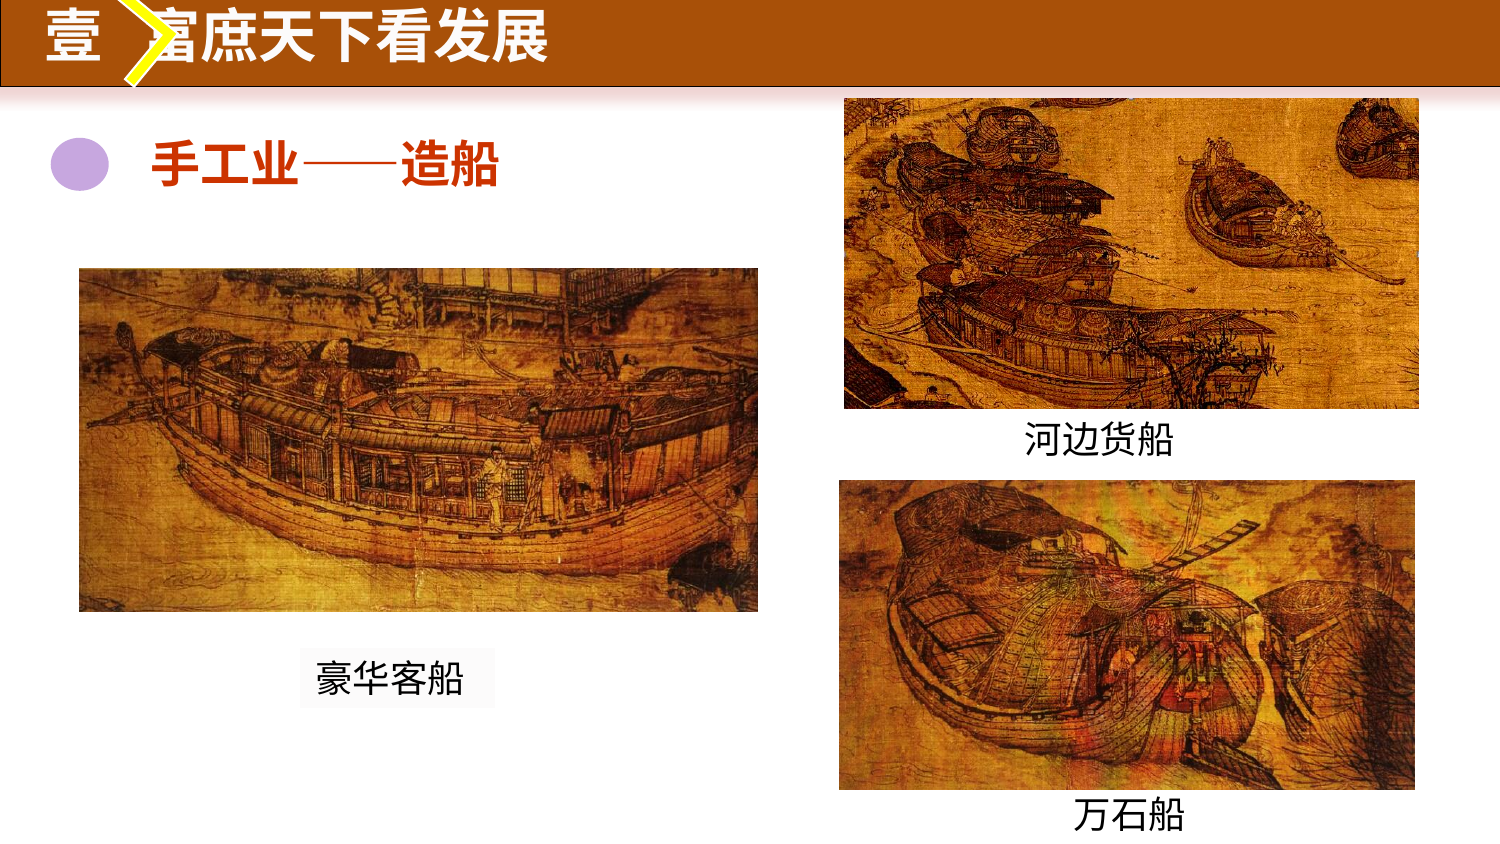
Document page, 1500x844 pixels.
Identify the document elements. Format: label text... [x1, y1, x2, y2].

text_box 河边货船 [1009, 409, 1205, 469]
text_box 豪华客船 [300, 648, 495, 708]
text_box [50, 137, 109, 191]
text_box [137, 0, 1500, 87]
picture [839, 480, 1415, 790]
text_box [0, 0, 131, 87]
text_box [117, 0, 180, 89]
text_box 壹 富庶天下看发展 [29, 0, 159, 77]
text_box 万石船 [1058, 790, 1204, 844]
text_box 手工业——造船 [135, 125, 713, 201]
picture [79, 268, 758, 612]
picture [844, 98, 1419, 409]
text_box 壹 富庶天下看发展 [141, 0, 1140, 77]
